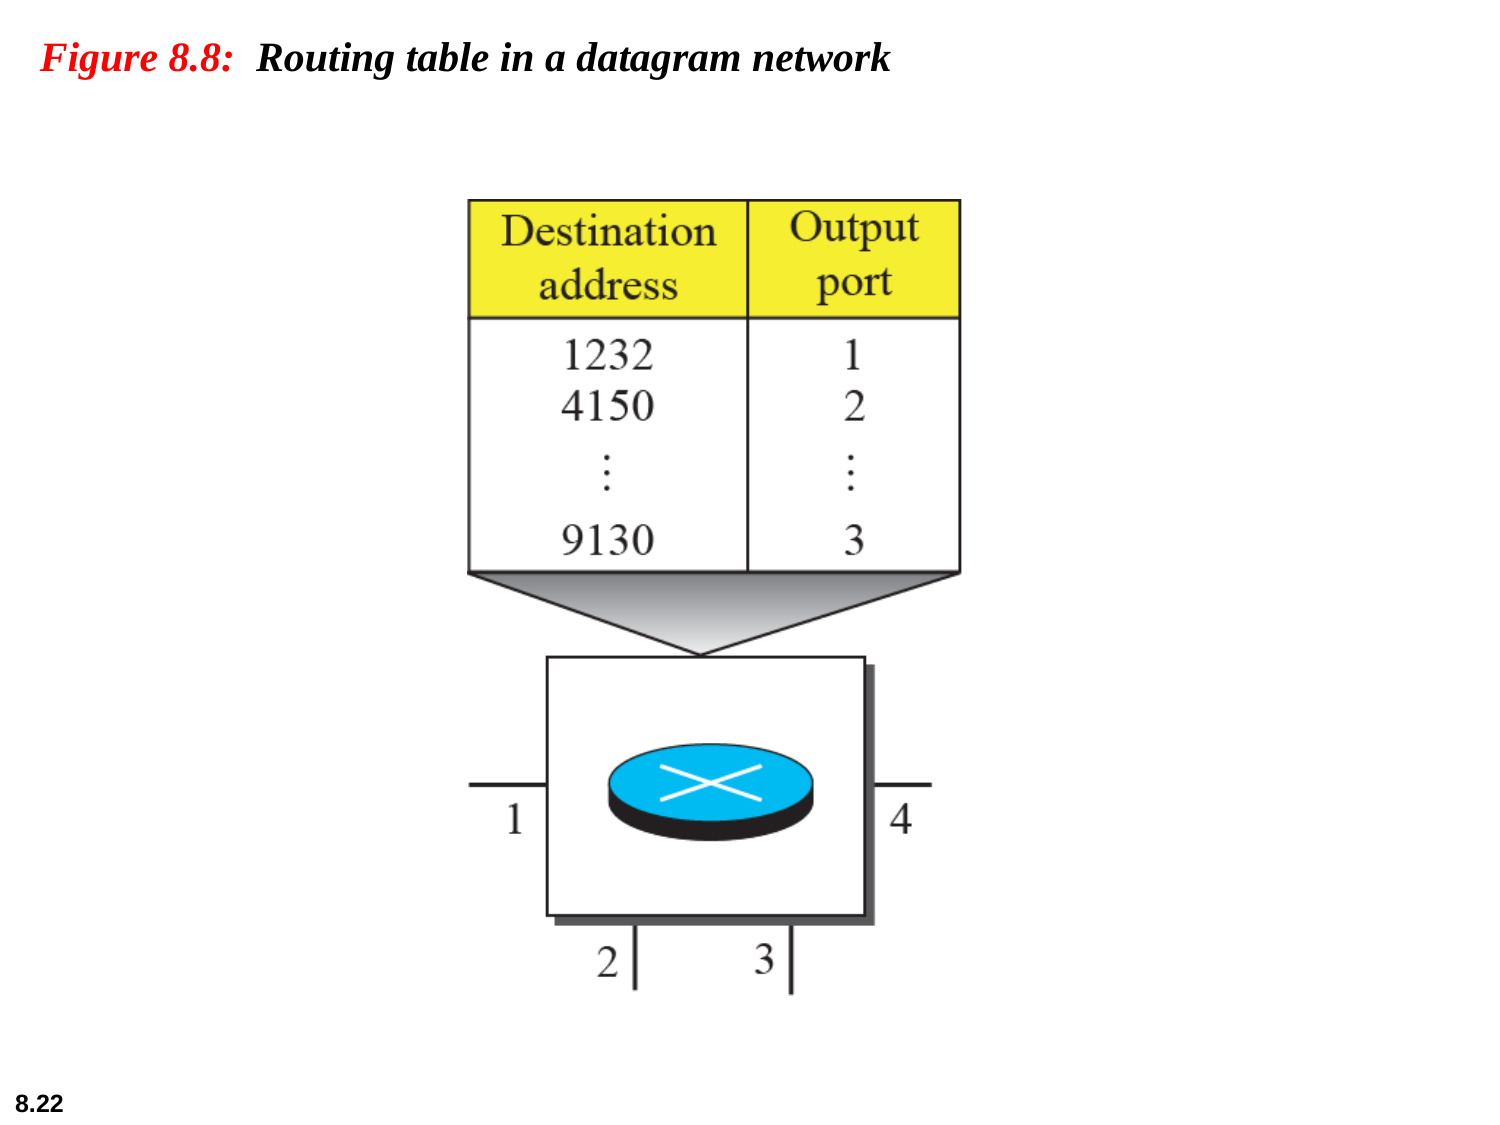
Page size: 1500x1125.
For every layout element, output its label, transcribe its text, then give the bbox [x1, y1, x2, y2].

text_box 8.‹#› [0, 1049, 313, 1125]
text_box Figure 8.8: Routing table in a datagram network [24, 22, 1363, 87]
picture [467, 199, 963, 996]
